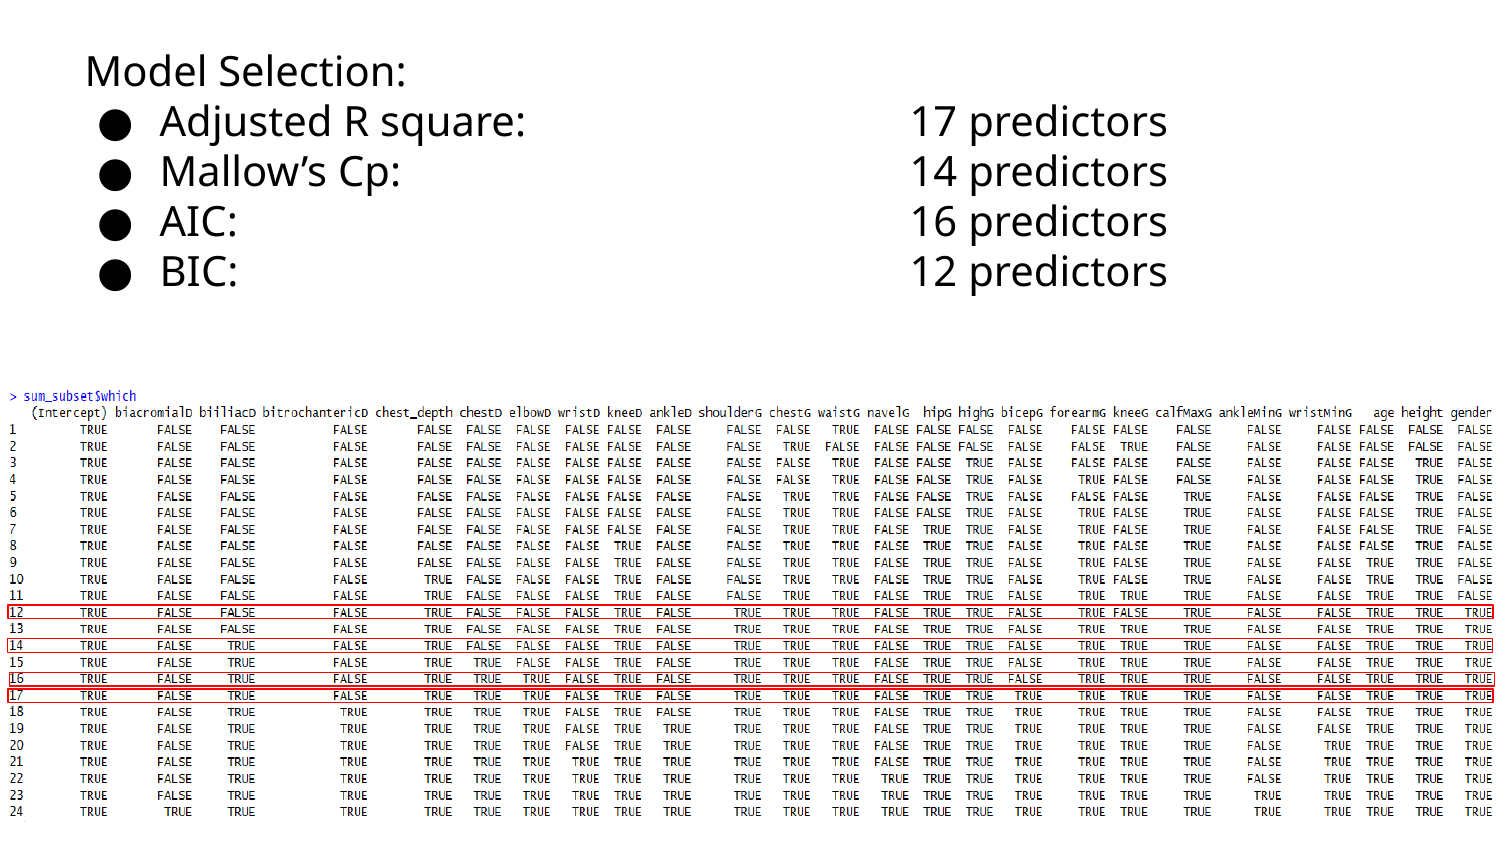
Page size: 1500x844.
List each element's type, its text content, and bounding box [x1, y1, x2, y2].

picture [4, 388, 1500, 823]
text_box Model Selection: Adjusted R square: 17 predictors Mallow’s Cp: 14 predictors AIC: 16 predictors BIC: 12 predictors [69, 29, 1441, 371]
